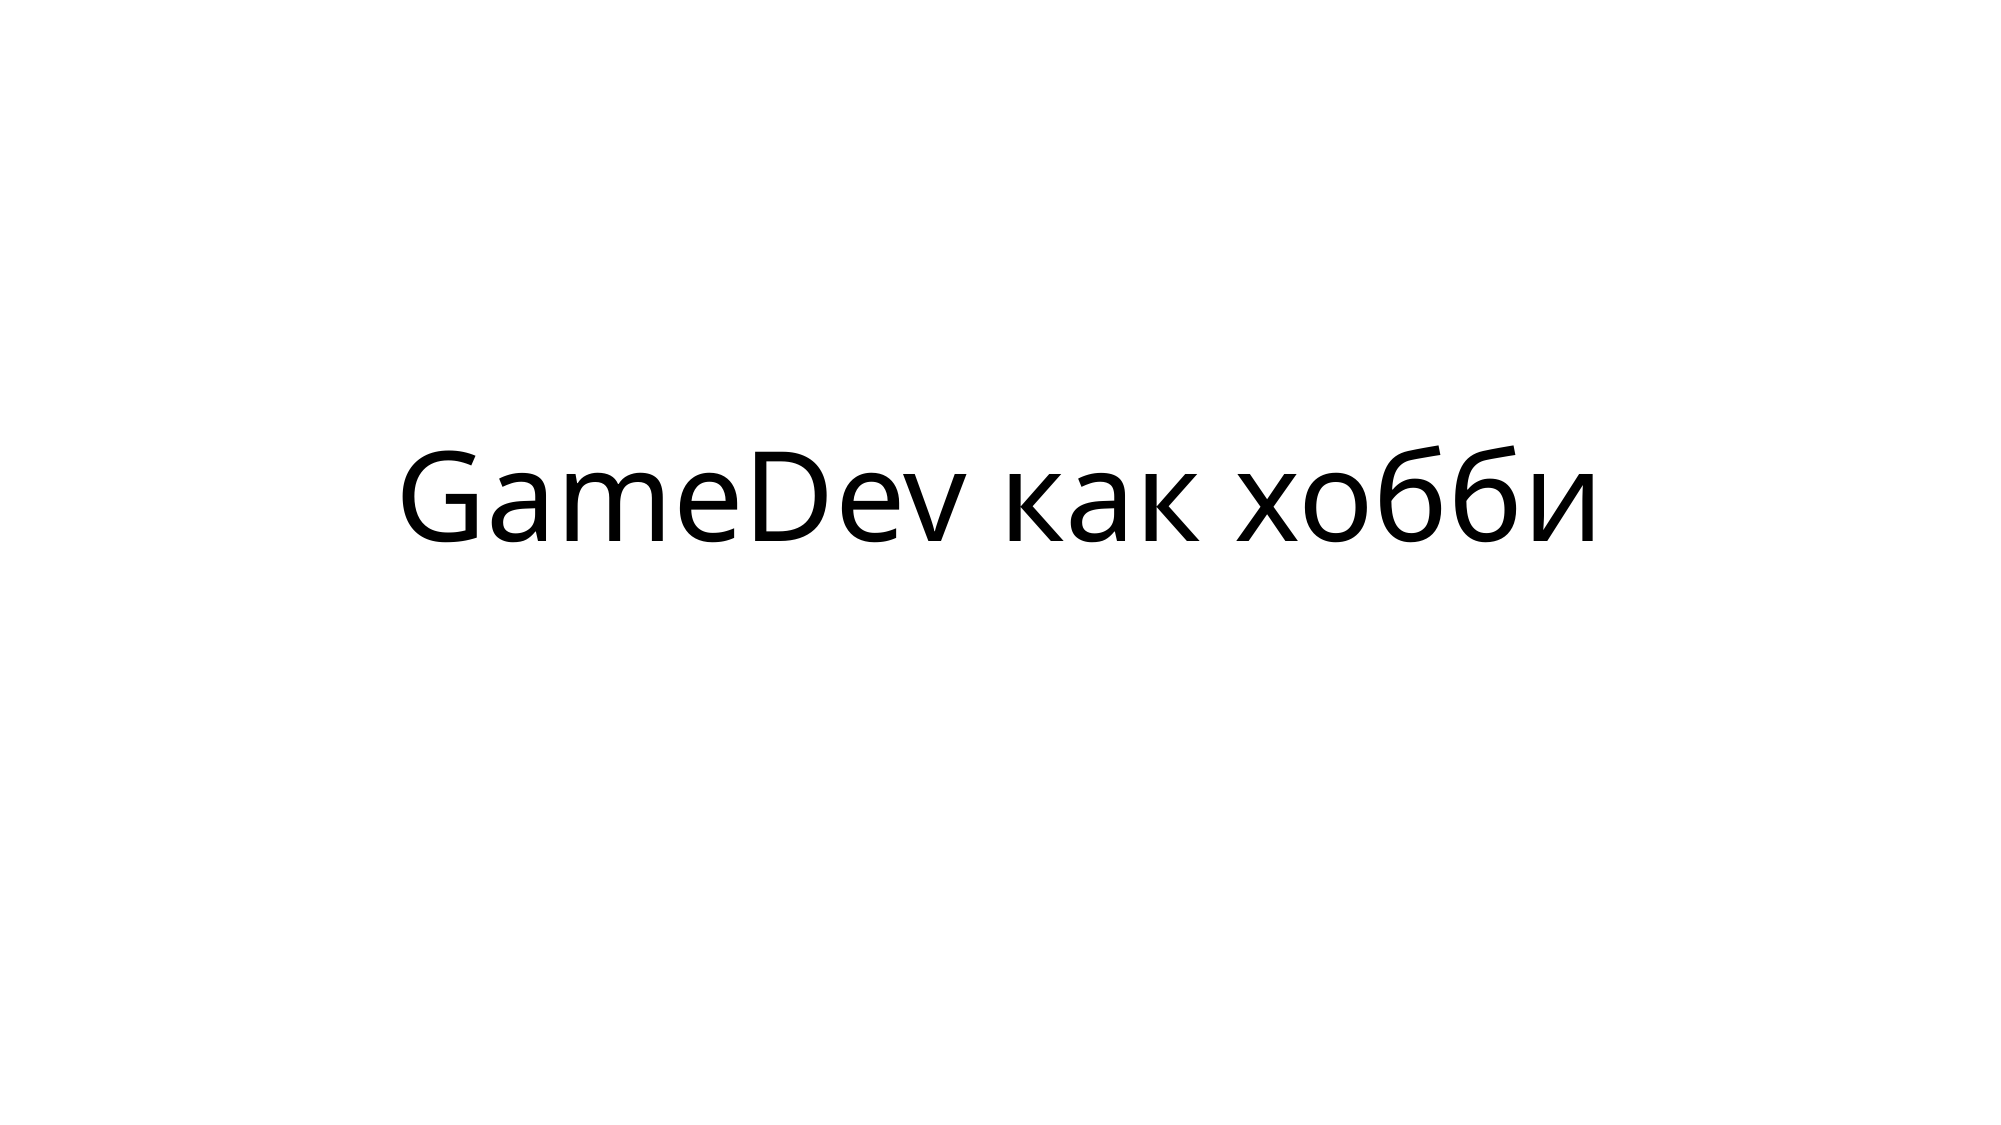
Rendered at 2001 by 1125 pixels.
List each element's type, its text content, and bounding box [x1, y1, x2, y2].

title GameDev как хобби [249, 184, 1750, 576]
